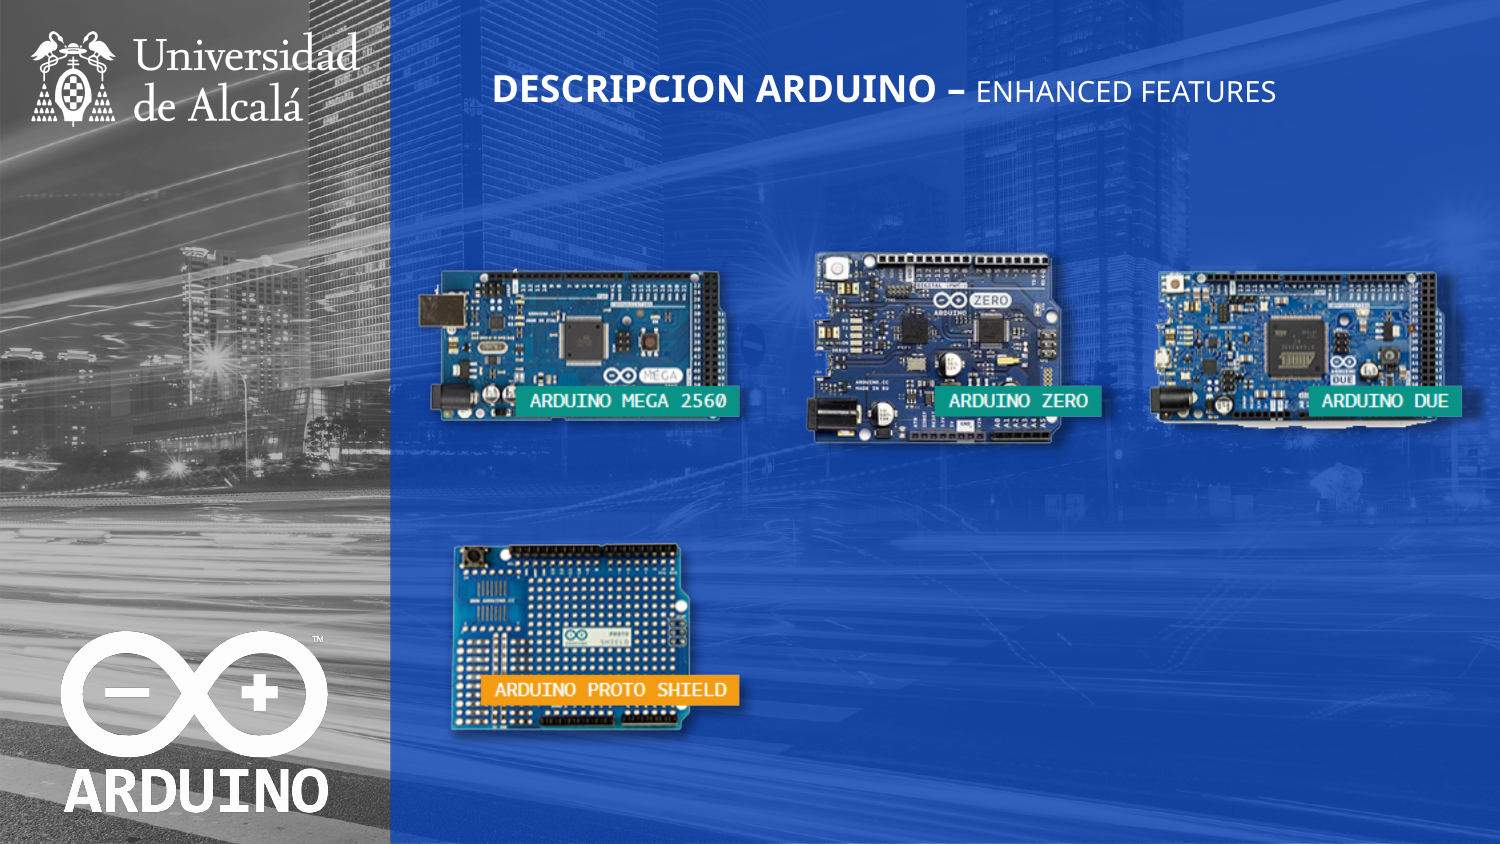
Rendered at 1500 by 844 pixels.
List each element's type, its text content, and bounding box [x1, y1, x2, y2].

title DESCRIPCION ARDUINO – ENHANCED FEATURES [476, 49, 1415, 133]
picture [30, 30, 360, 127]
picture [391, 205, 1474, 735]
picture [61, 631, 329, 814]
